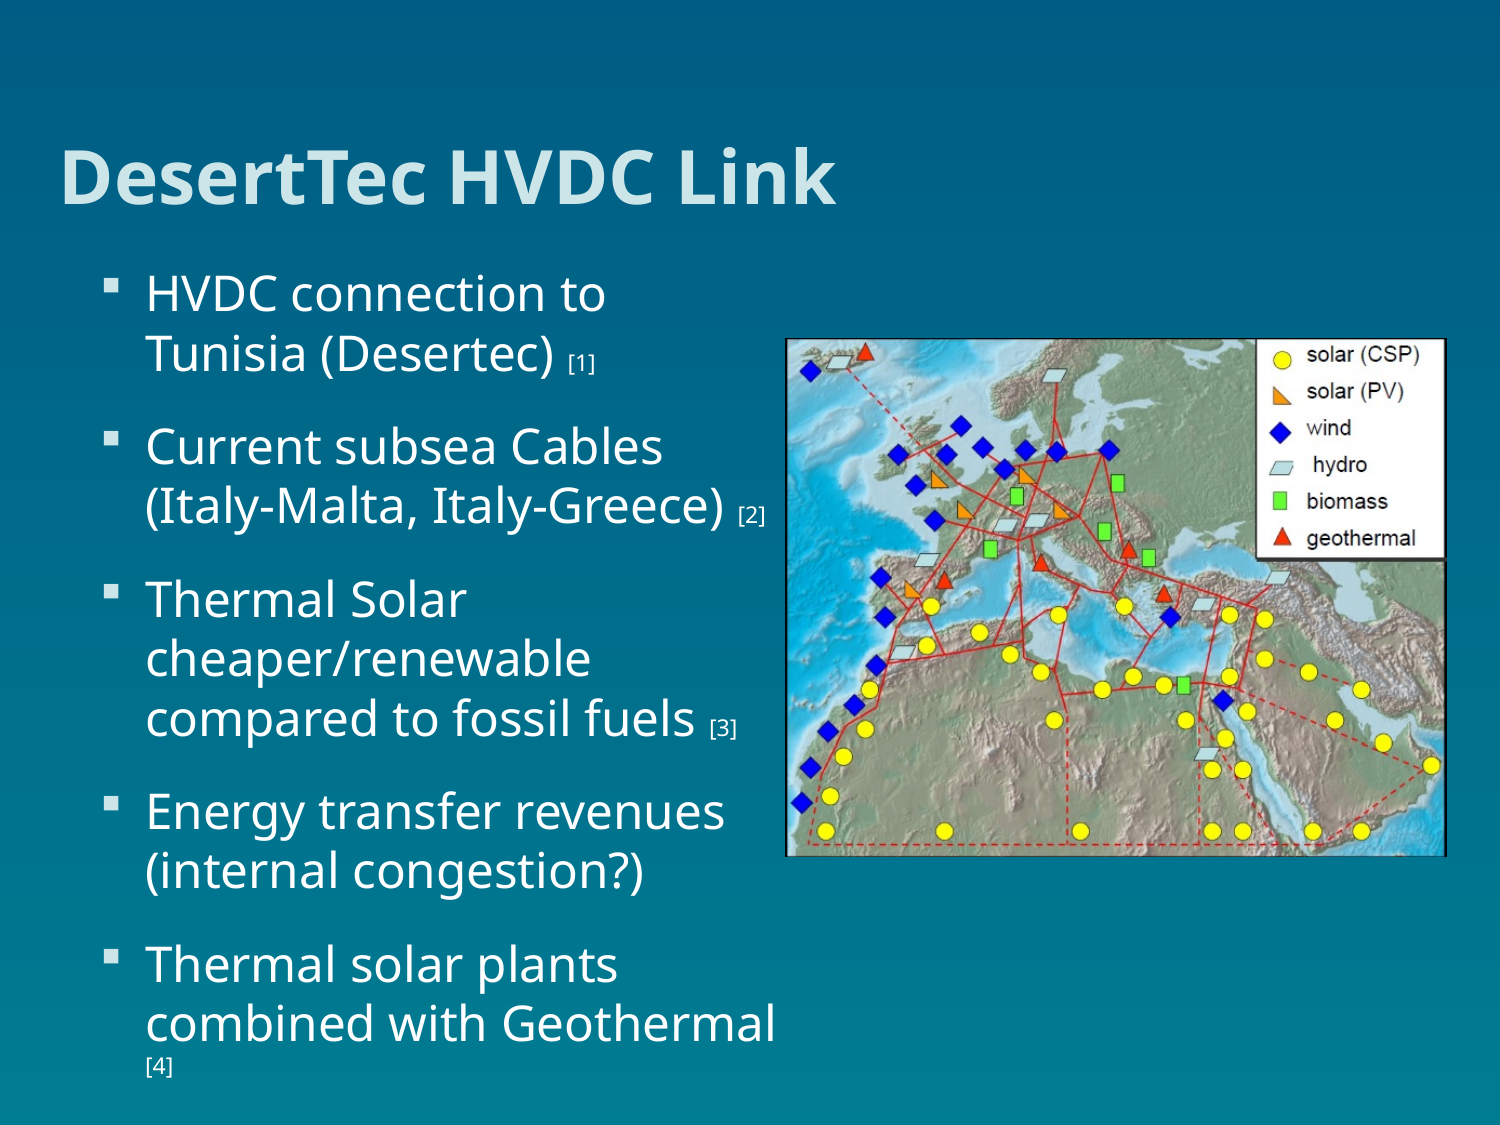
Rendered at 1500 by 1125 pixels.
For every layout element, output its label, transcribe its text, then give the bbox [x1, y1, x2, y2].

picture [805, 527, 813, 534]
picture [782, 339, 1447, 856]
picture [841, 540, 854, 545]
title DesertTec HVDC Link [58, 0, 1442, 220]
list HVDC connection to Tunisia (Desertec) [1] Current subsea Cables (Italy-Malta, Italy-Greece) [2] Thermal Solar cheaper/renewable compared to fossil fuels [3] Energy transfer revenues (internal congestion?) Thermal solar plants combined with Geothermal [4] [99, 262, 780, 1100]
